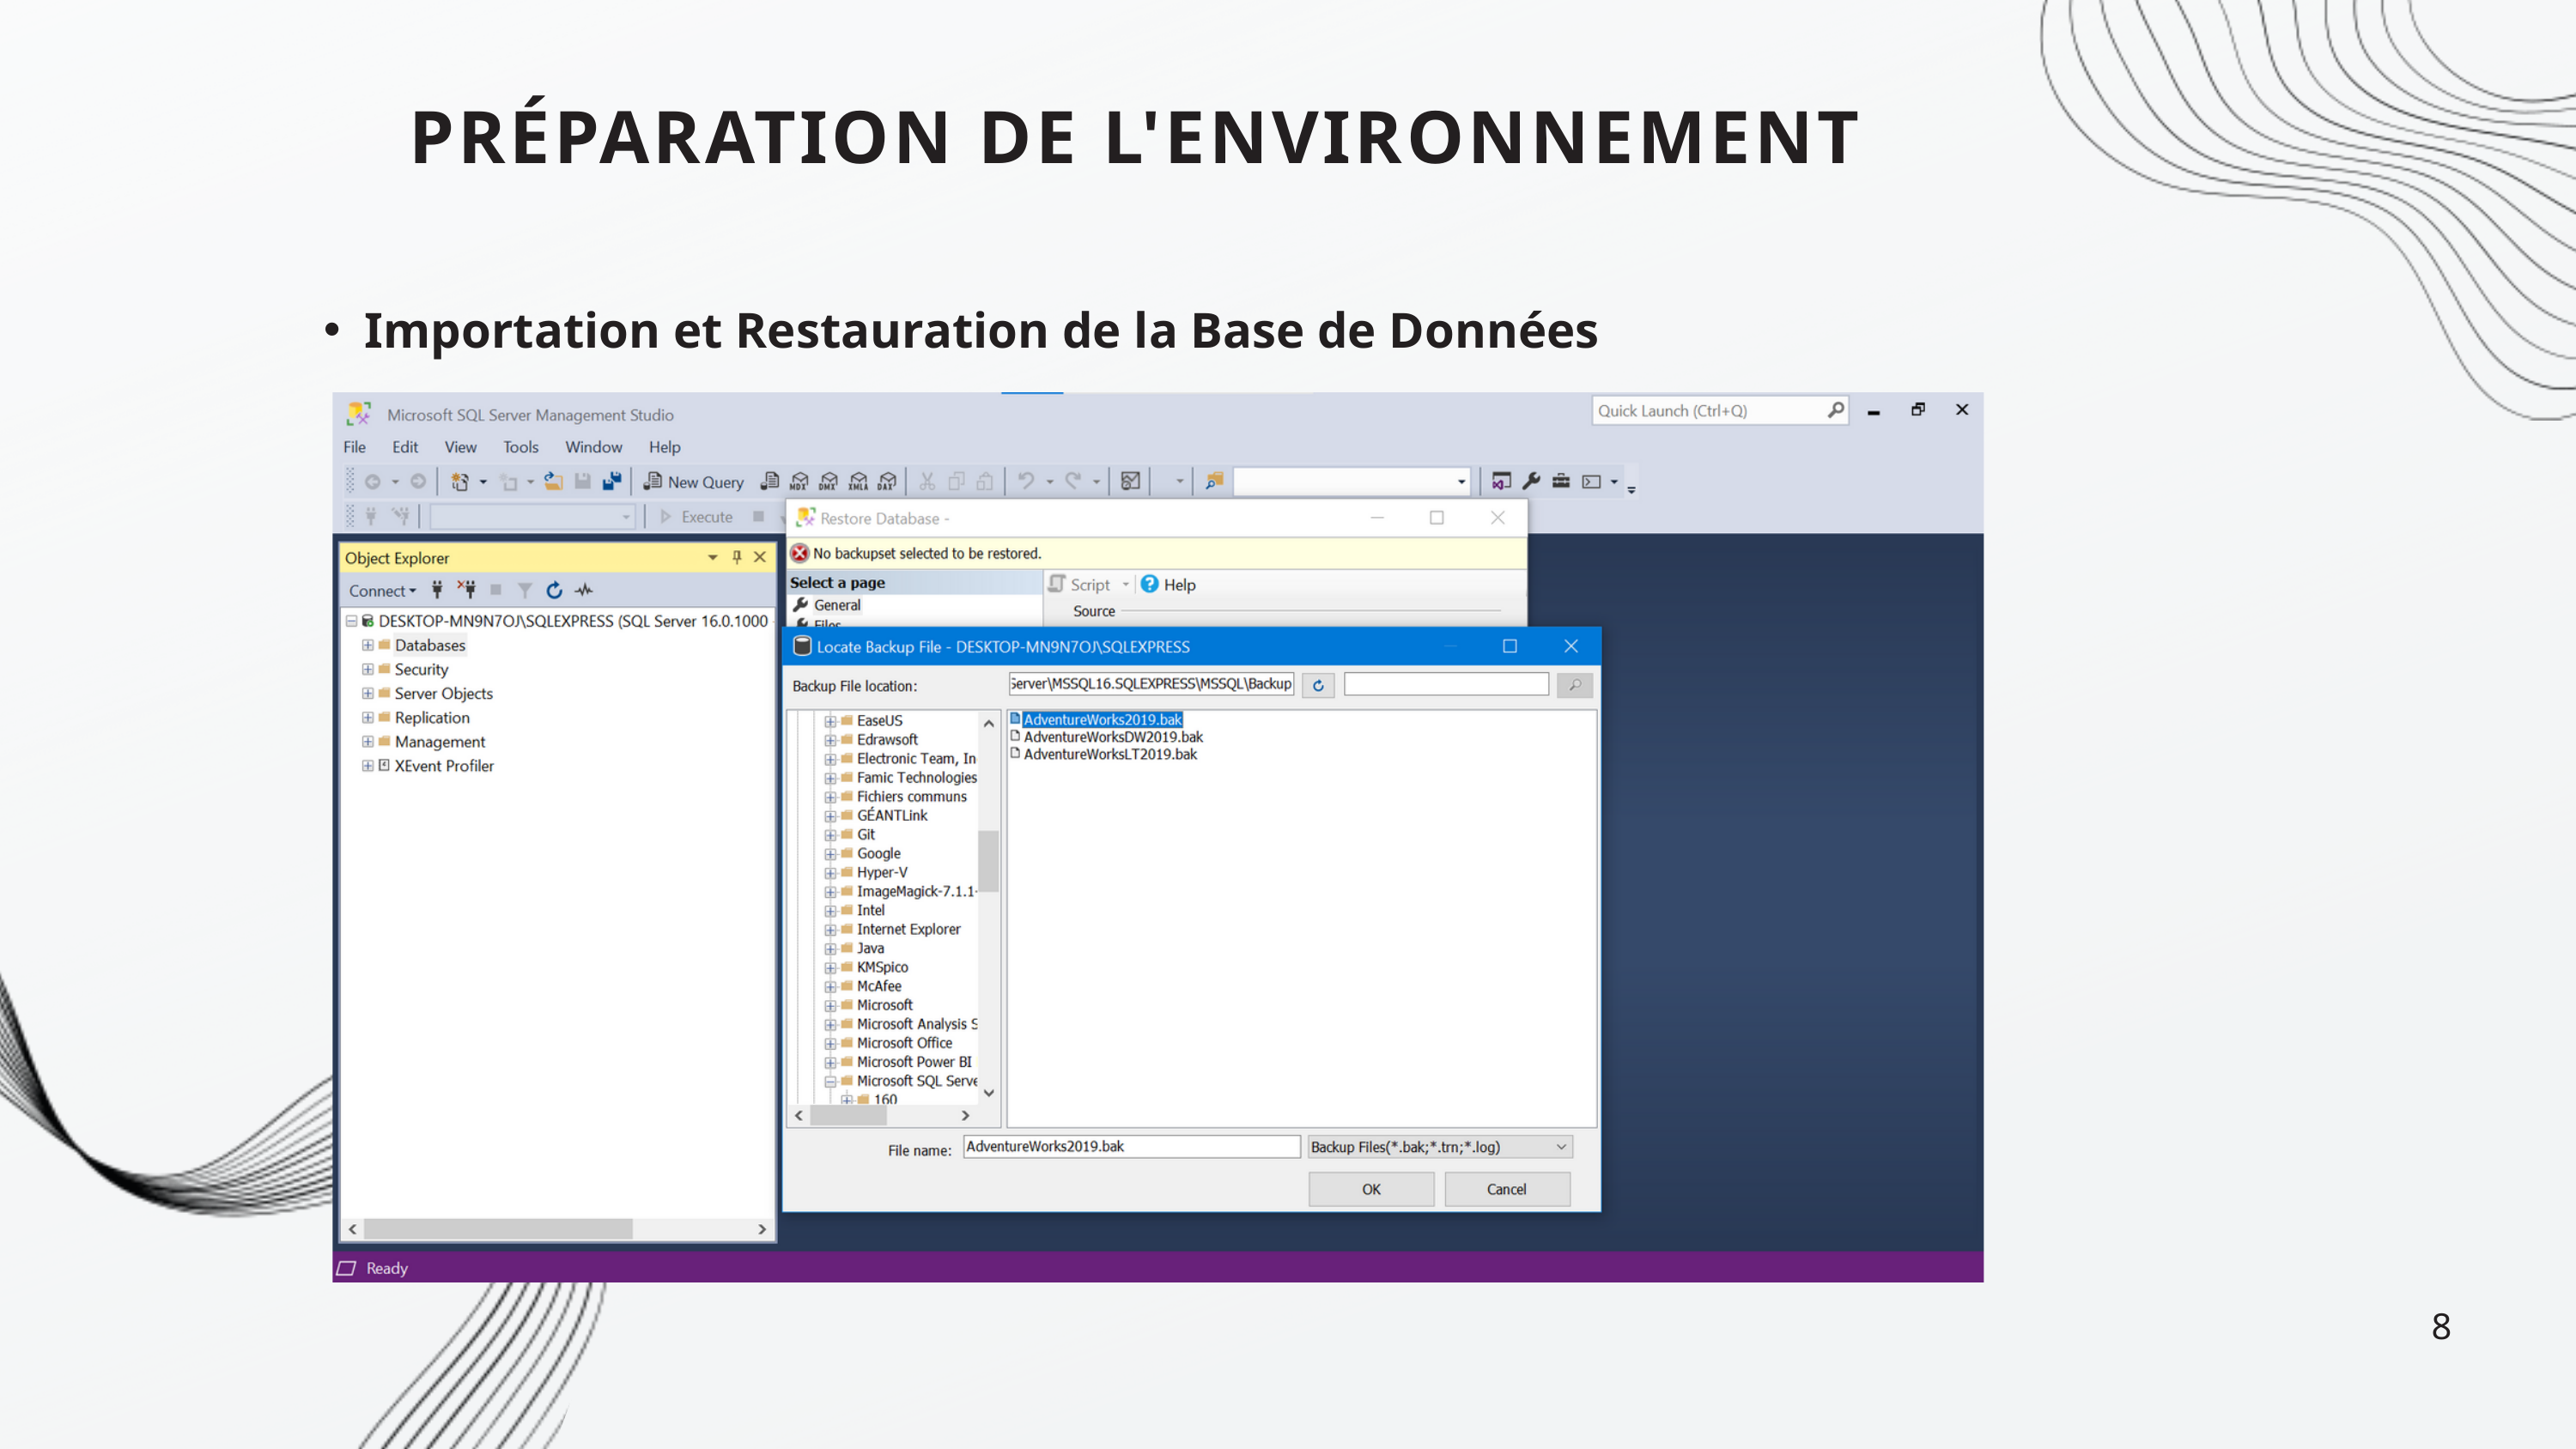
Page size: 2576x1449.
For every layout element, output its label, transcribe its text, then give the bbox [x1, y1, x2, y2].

text_box Importation et Restauration de la Base de Données [258, 294, 1625, 358]
text_box PRÉPARATION DE L'ENVIRONNEMENT [398, 77, 1872, 179]
text_box [0, 912, 616, 1449]
text_box 8 [2431, 1296, 2452, 1348]
text_box [2039, 0, 2576, 421]
text_box [0, 0, 2576, 1449]
text_box [332, 392, 1984, 1282]
